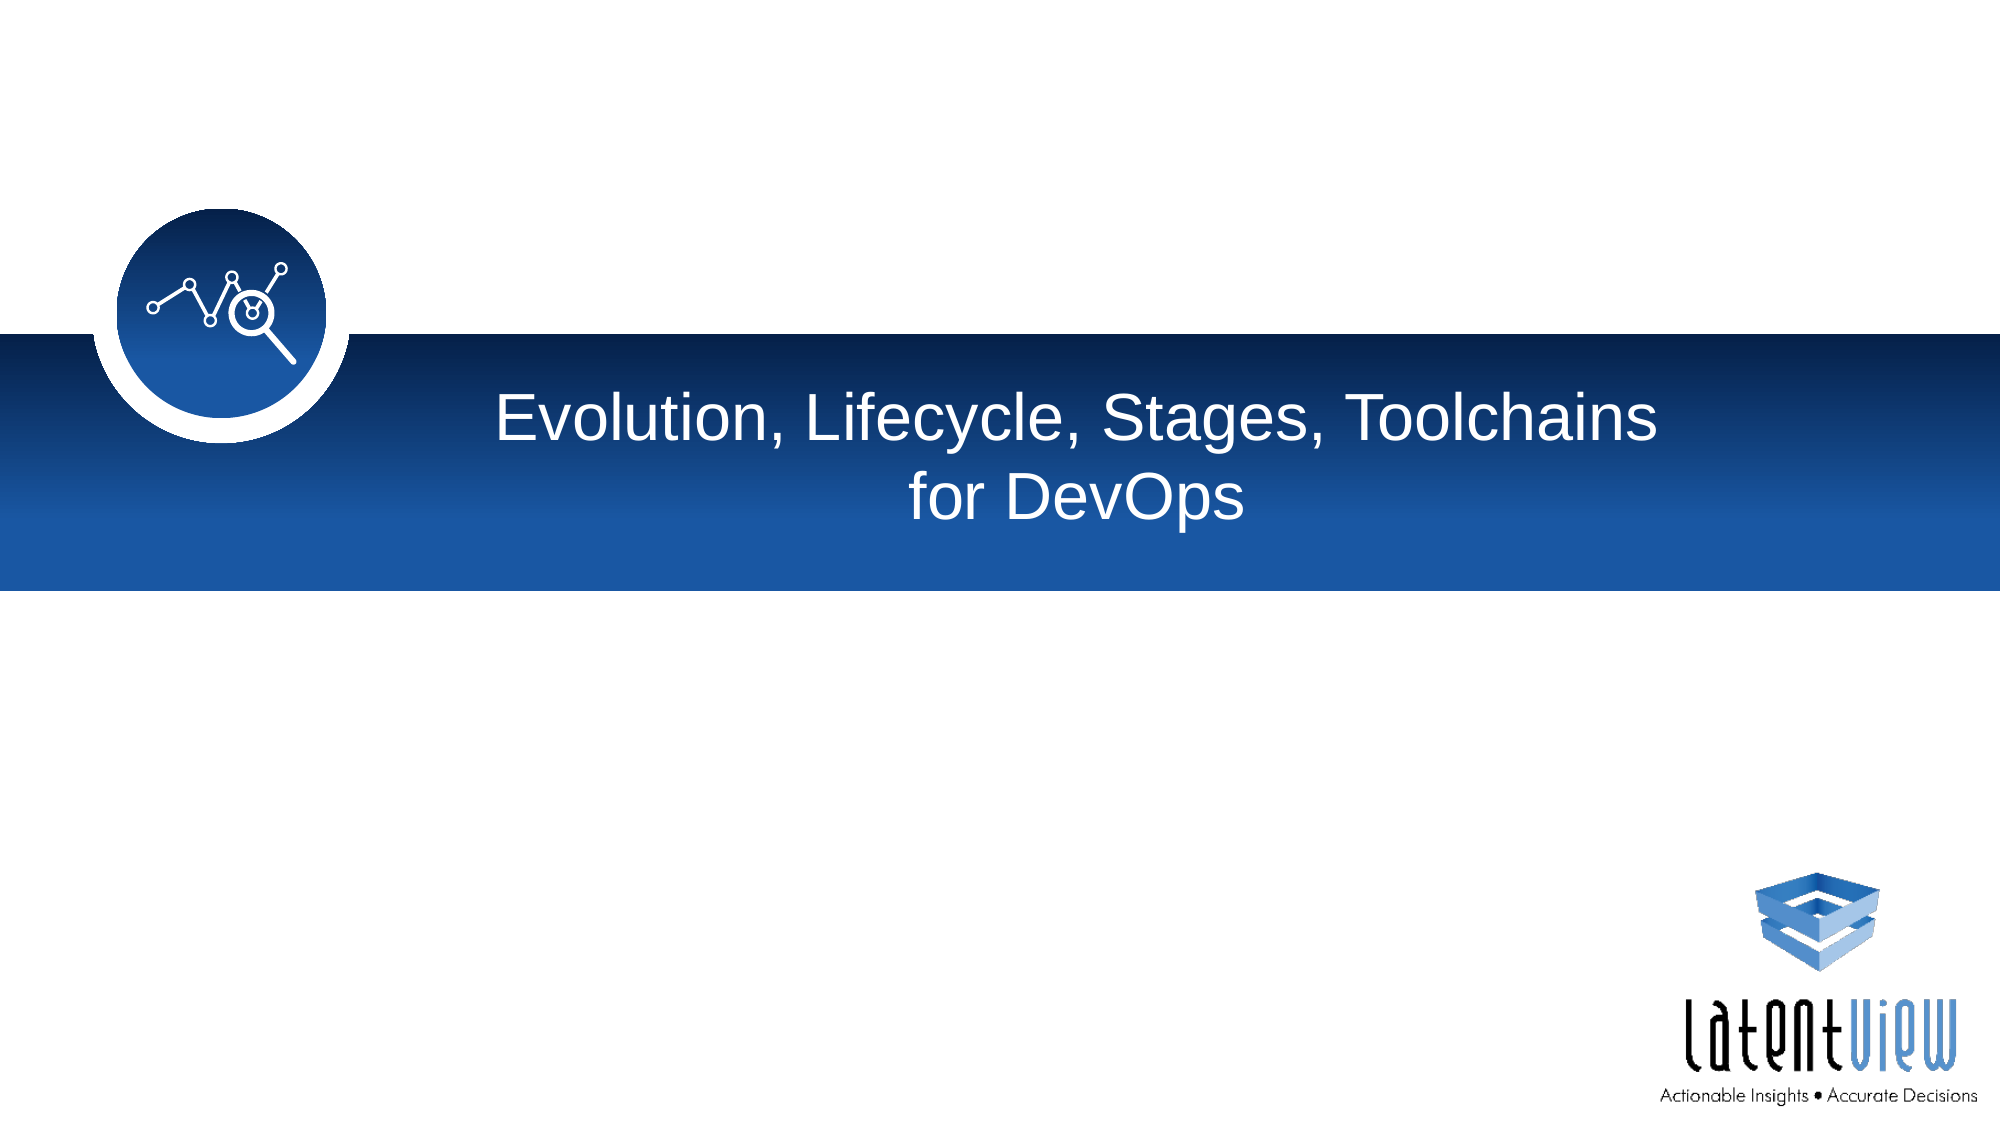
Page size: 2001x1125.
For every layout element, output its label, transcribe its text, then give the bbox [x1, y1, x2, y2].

list Evolution, Lifecycle, Stages, Toolchains for DevOps [449, 378, 1706, 529]
picture [1610, 841, 2001, 1125]
